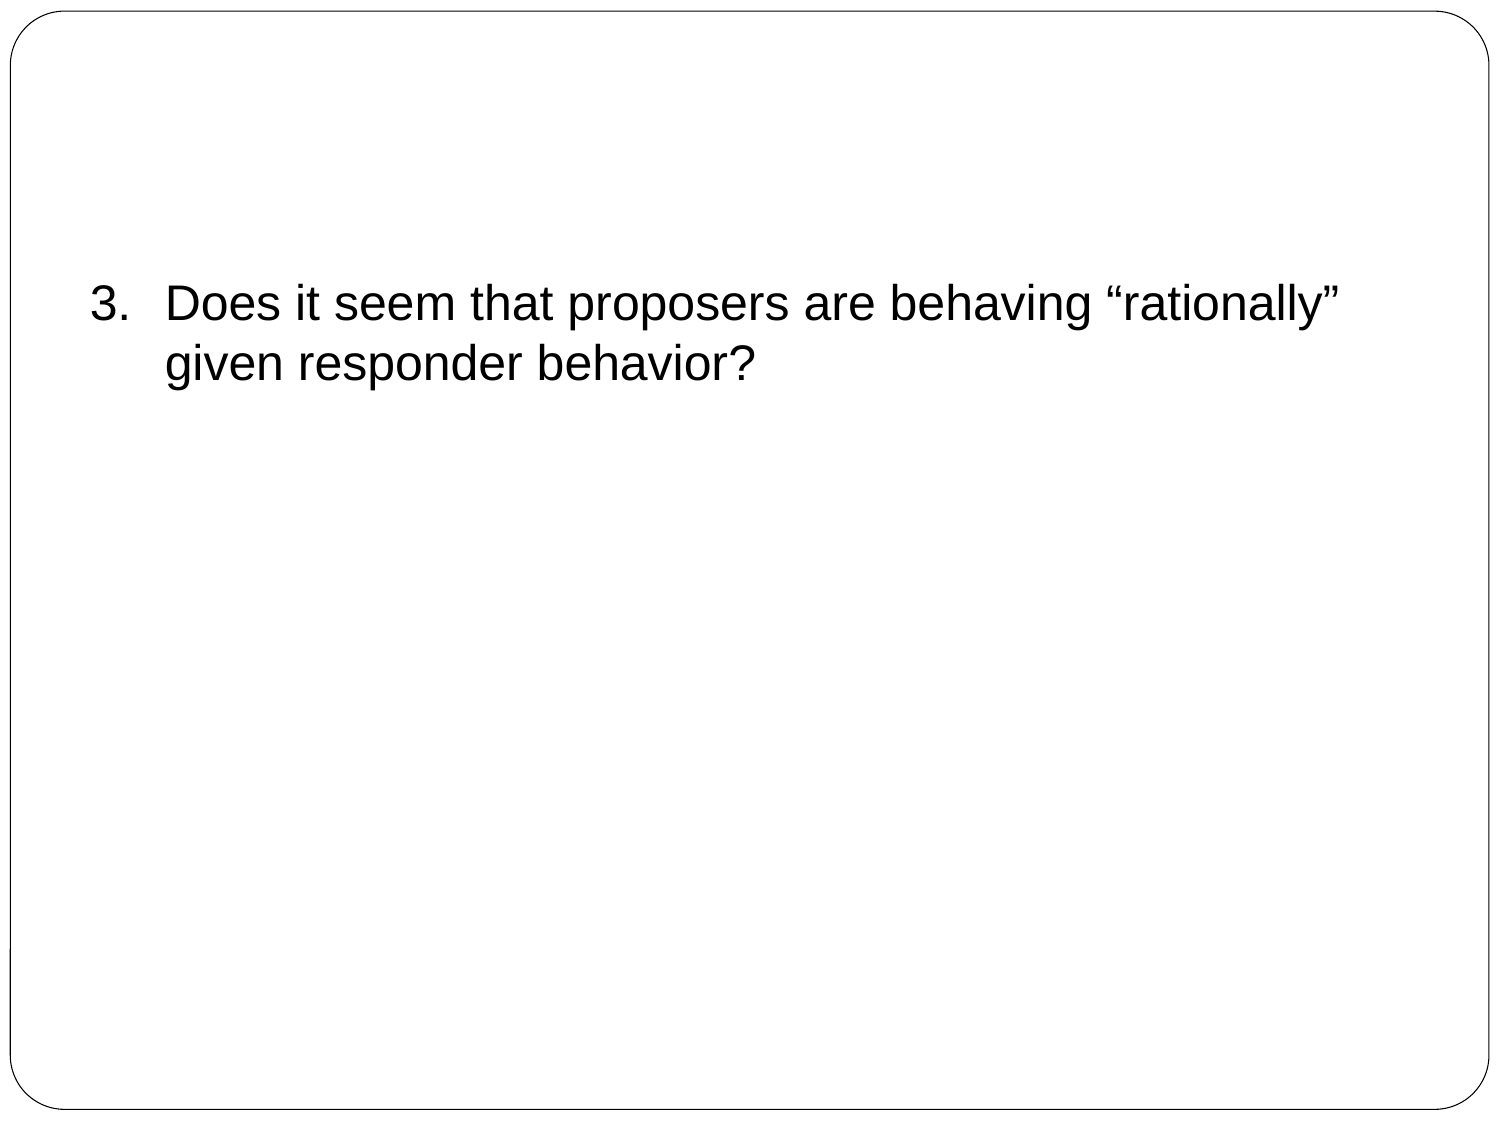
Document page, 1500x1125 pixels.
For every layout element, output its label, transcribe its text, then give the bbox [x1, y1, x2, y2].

list Does it seem that proposers are behaving “rationally” given responder behavior? [75, 262, 1425, 1005]
